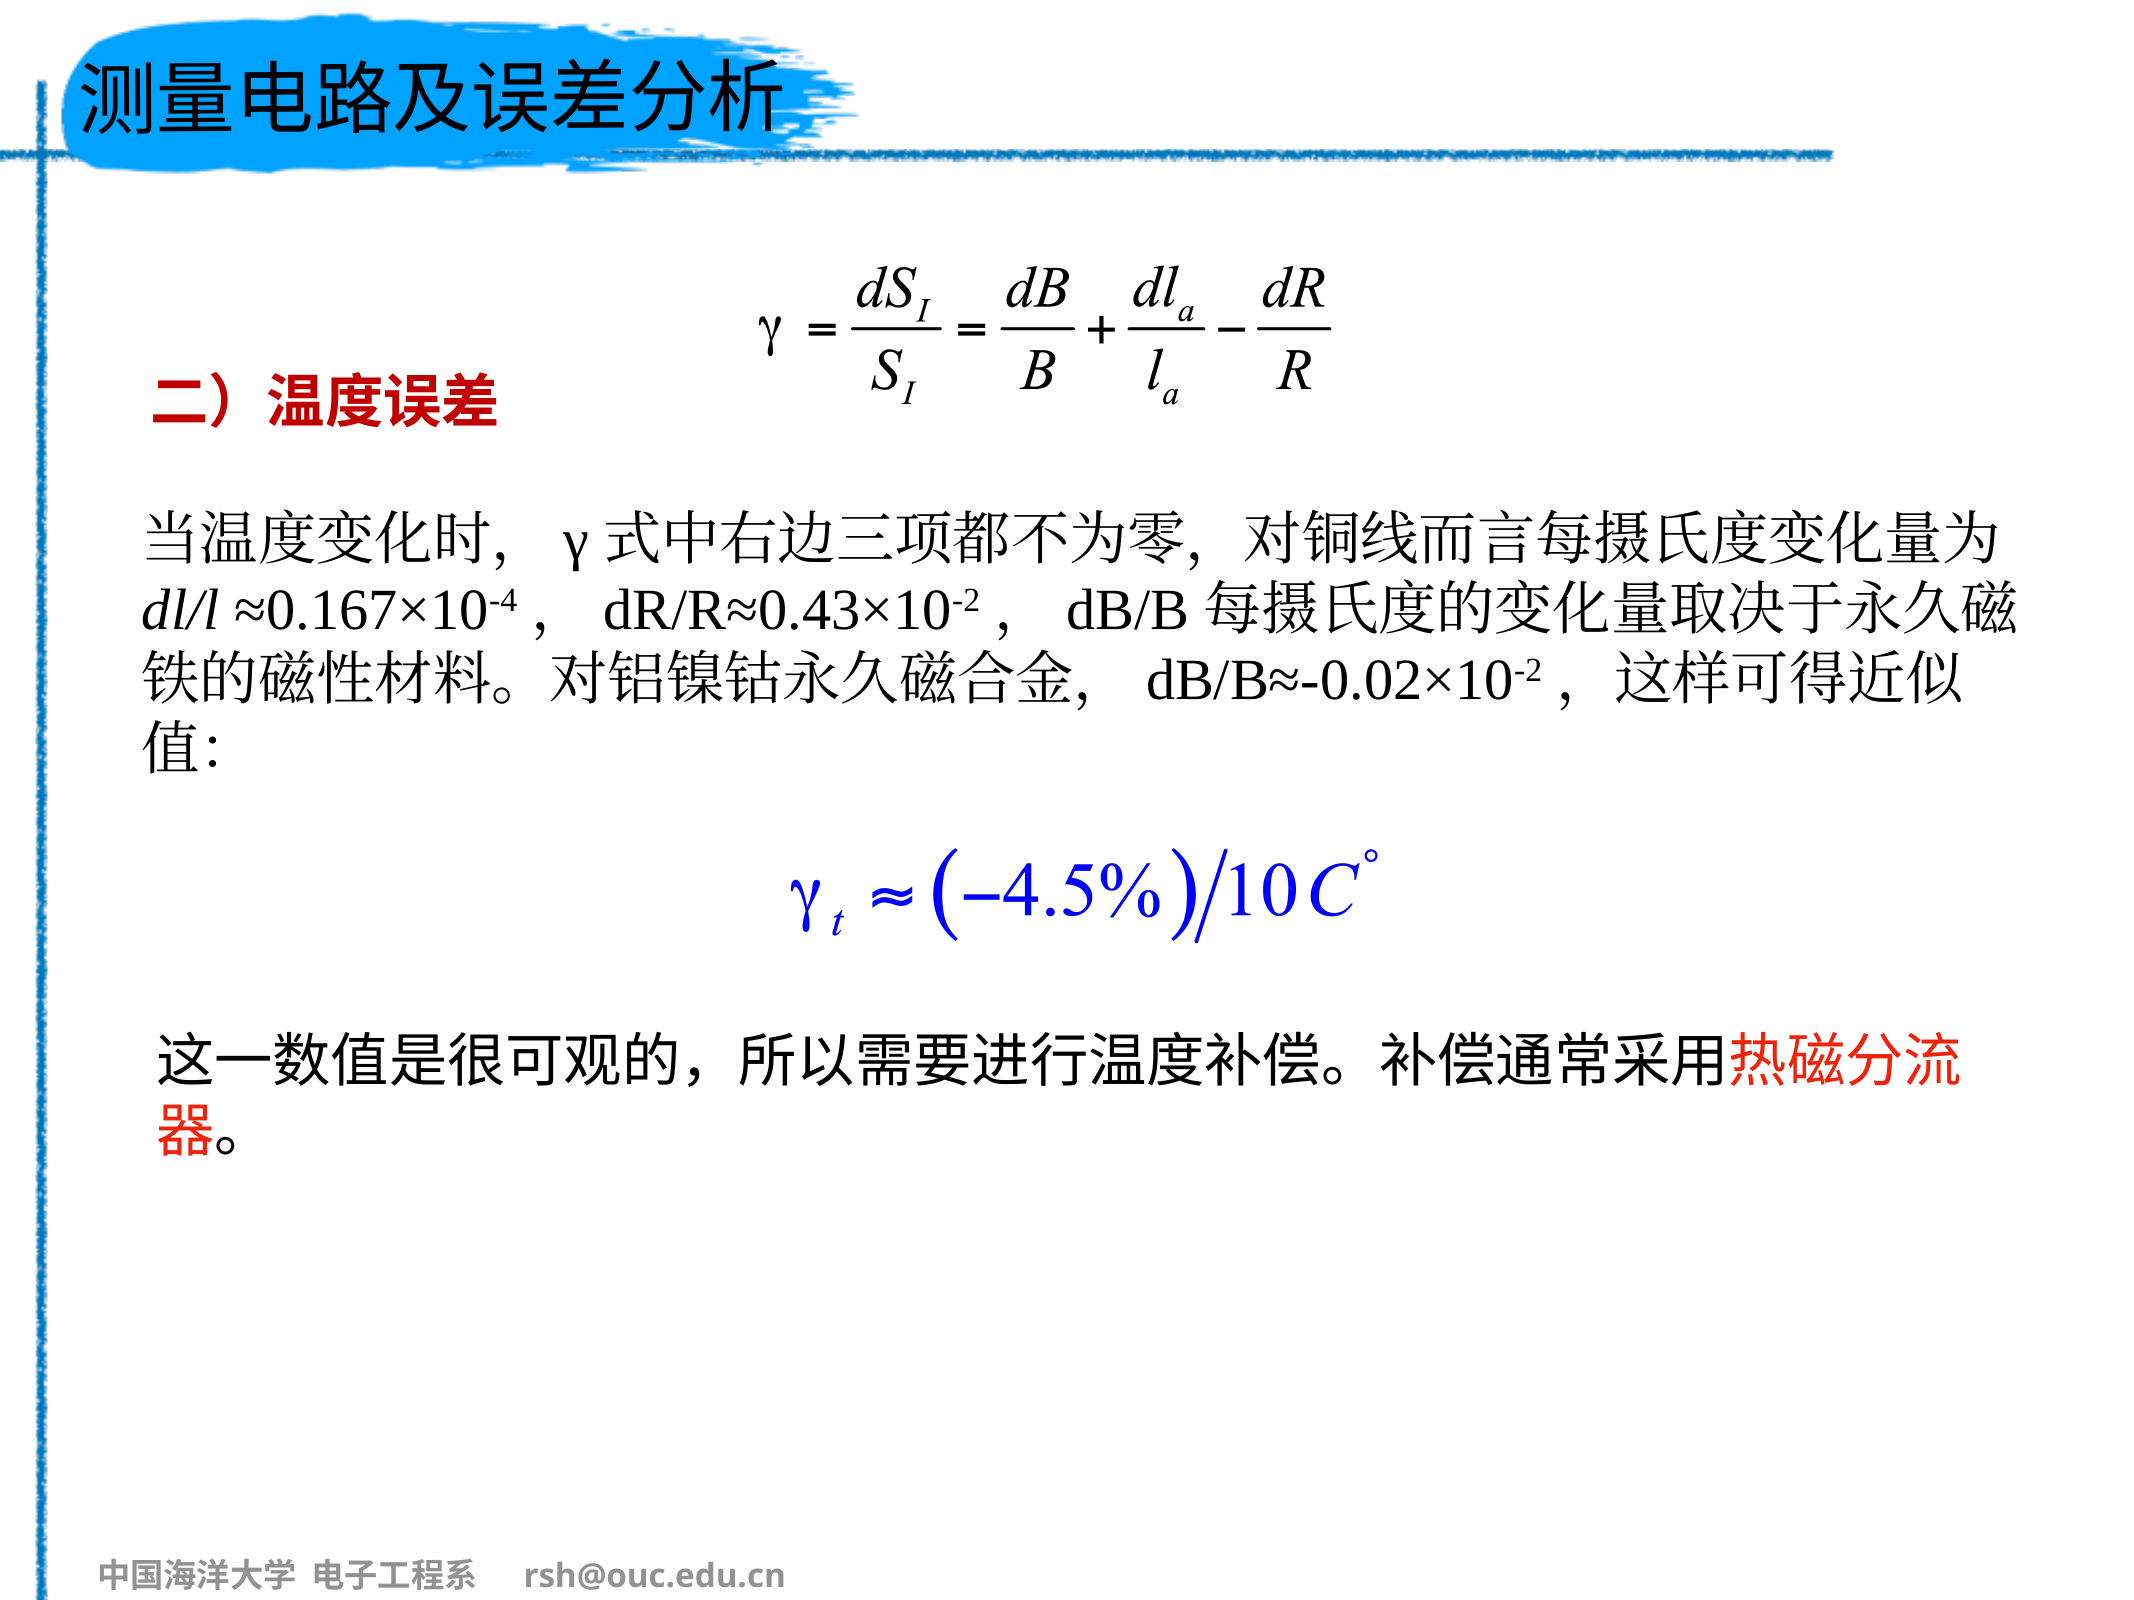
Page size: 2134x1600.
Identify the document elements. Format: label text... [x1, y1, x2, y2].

picture [798, 10, 1841, 178]
text_box 这一数值是很可观的，所以需要进行温度补偿。补偿通常采用热磁分流器。 [148, 1015, 2061, 1171]
title 测量电路及误差分析 [66, 0, 799, 188]
picture [0, 10, 67, 1600]
picture [782, 831, 1396, 960]
picture [752, 250, 1343, 416]
text_box 当温度变化时，γ式中右边三项都不为零，对铜线而言每摄氏度变化量为dl/l ≈0.167×10-4，dR/R≈0.43×10-2，dB/B每摄氏度的变化量取决于永久磁铁的磁性材料。对铝镍钴永久磁合金，dB/B≈-0.02×10-2，这样可得近似值： [133, 492, 2077, 790]
text_box 二）温度误差 [142, 356, 593, 442]
